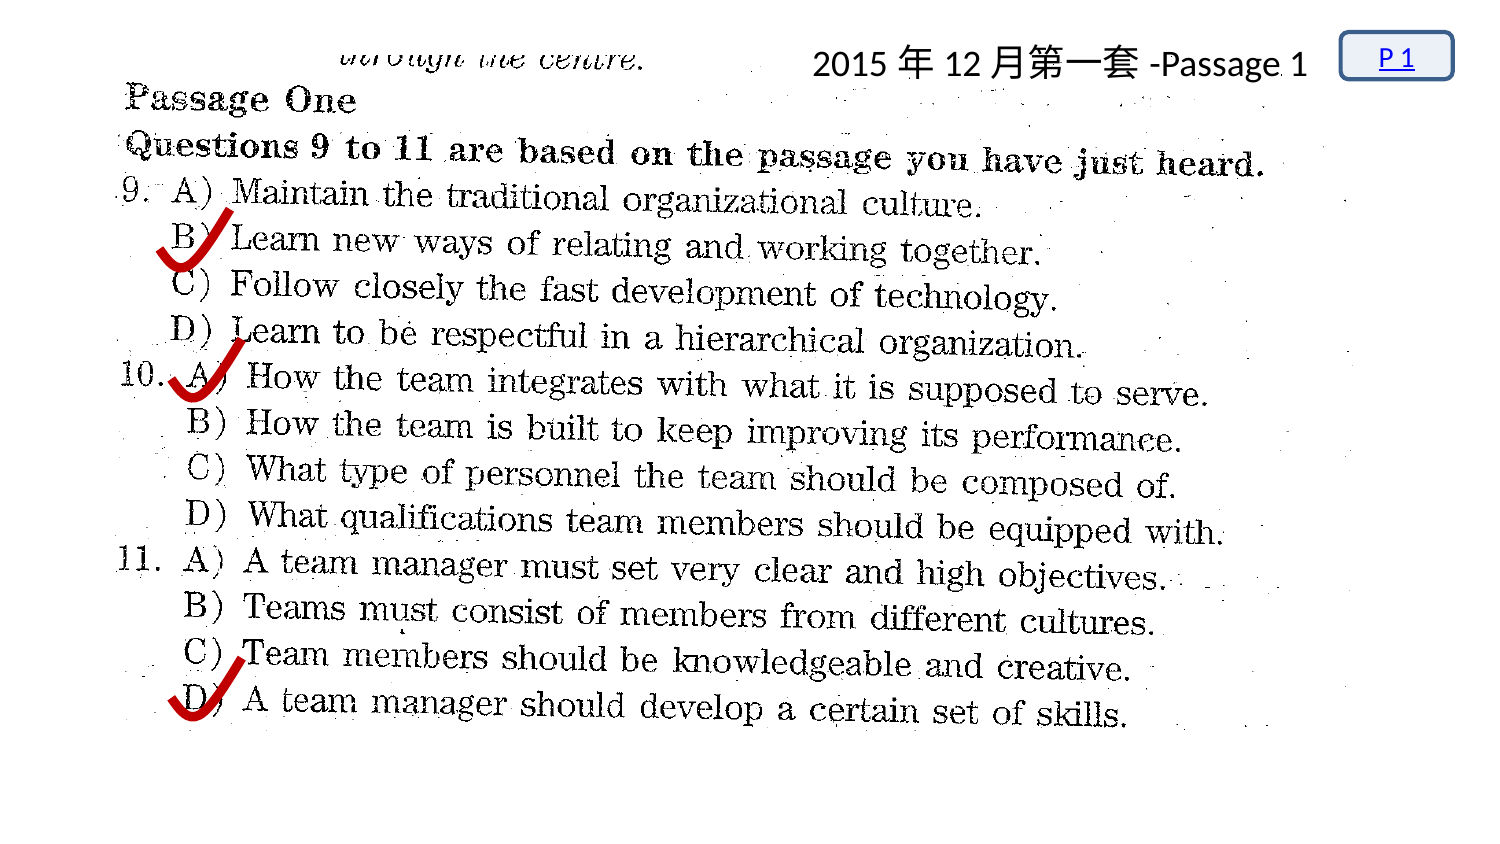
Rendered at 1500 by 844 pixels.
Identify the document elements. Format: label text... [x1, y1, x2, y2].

text_box P 1 [1338, 29, 1455, 82]
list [111, 55, 1353, 732]
text_box 2015年12月第一套-Passage 1 [797, 32, 1341, 54]
